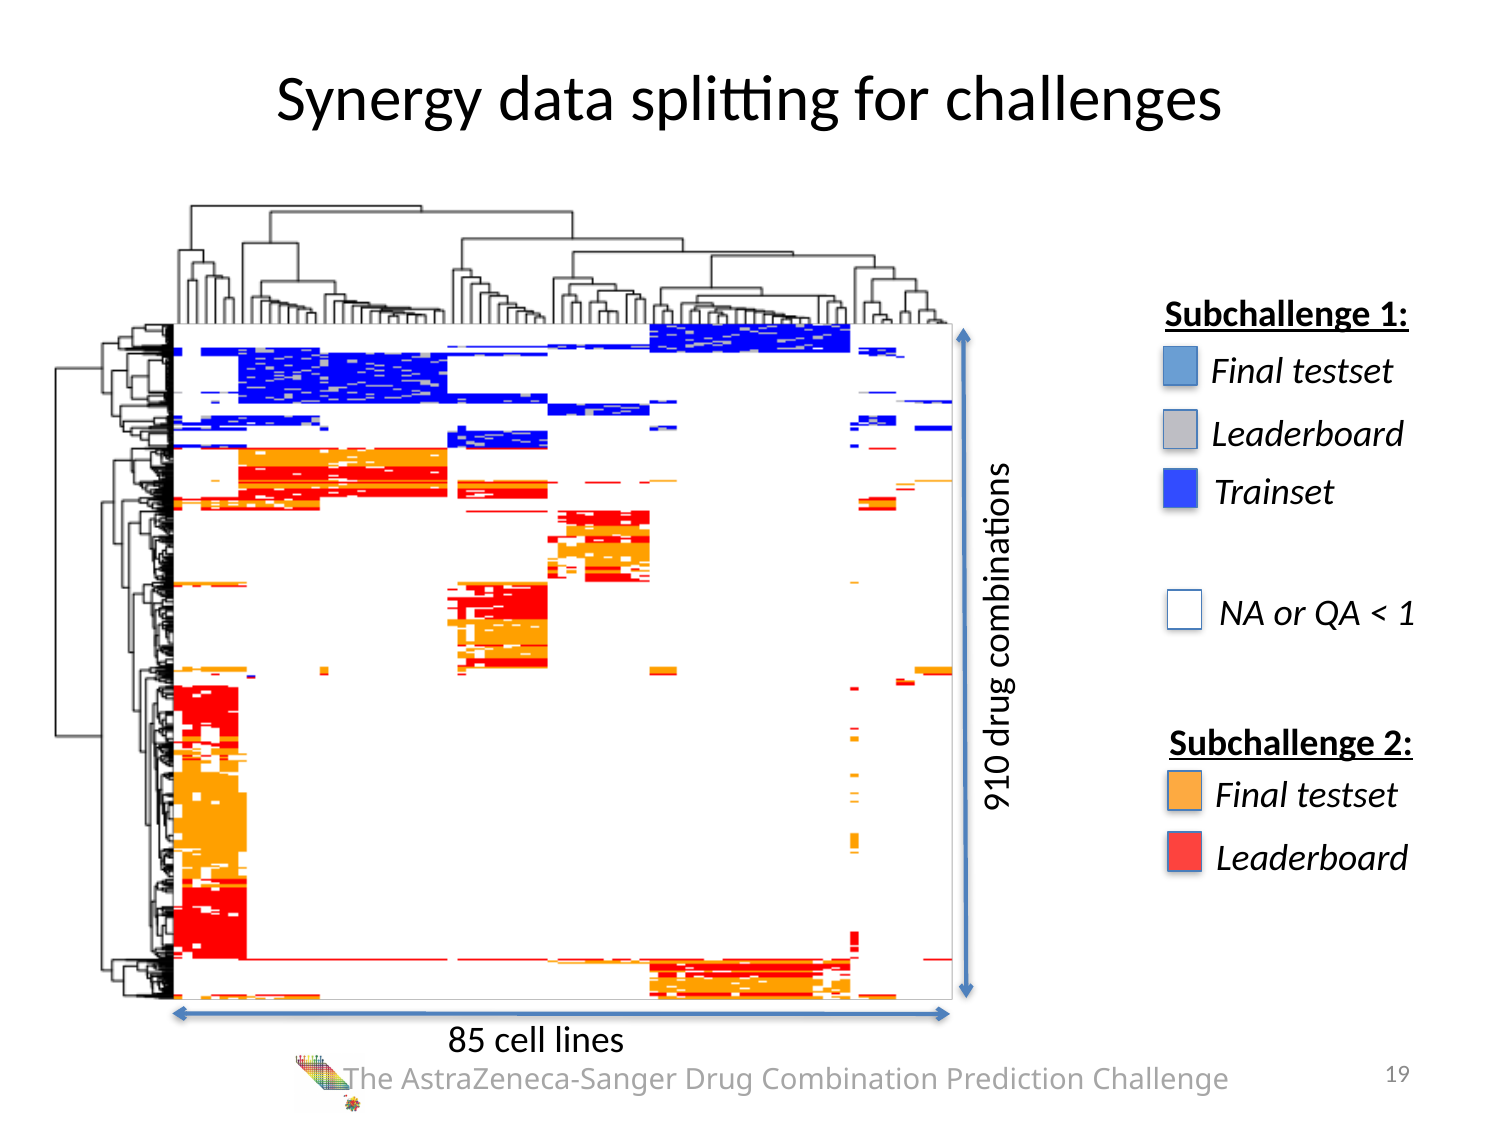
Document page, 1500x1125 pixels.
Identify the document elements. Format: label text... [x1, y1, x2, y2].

slide_number 19 [1074, 1042, 1425, 1103]
title Synergy data splitting for challenges [75, 47, 1426, 142]
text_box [1152, 710, 1431, 887]
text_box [1148, 281, 1426, 521]
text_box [50, 202, 1025, 1069]
picture [294, 1069, 365, 1113]
text_box [1167, 589, 1202, 630]
text_box NA or QA < 1 [1204, 580, 1431, 641]
